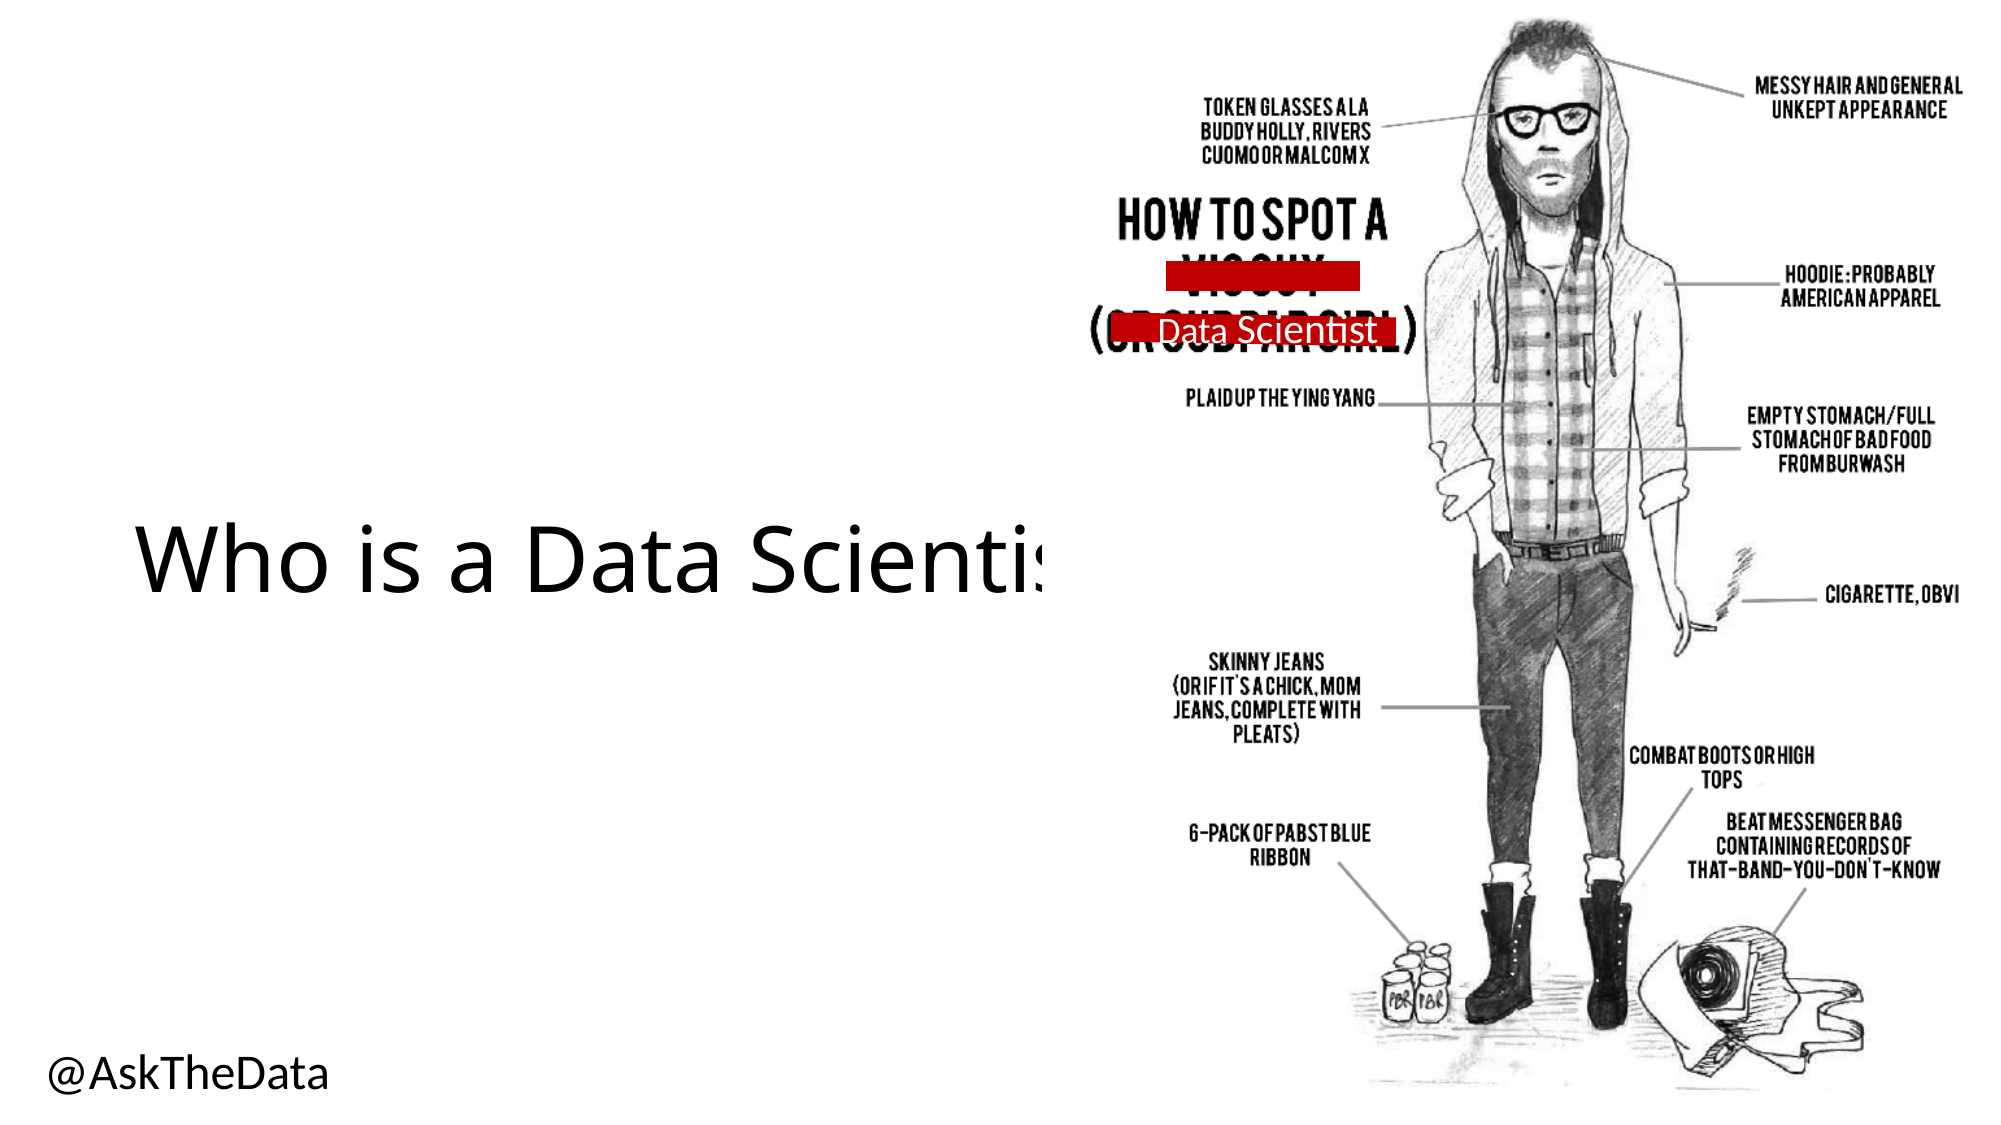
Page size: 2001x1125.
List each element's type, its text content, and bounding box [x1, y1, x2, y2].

picture [1042, 0, 2000, 1125]
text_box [1110, 326, 1396, 332]
title Who is a Data Scientist? [119, 453, 1042, 672]
